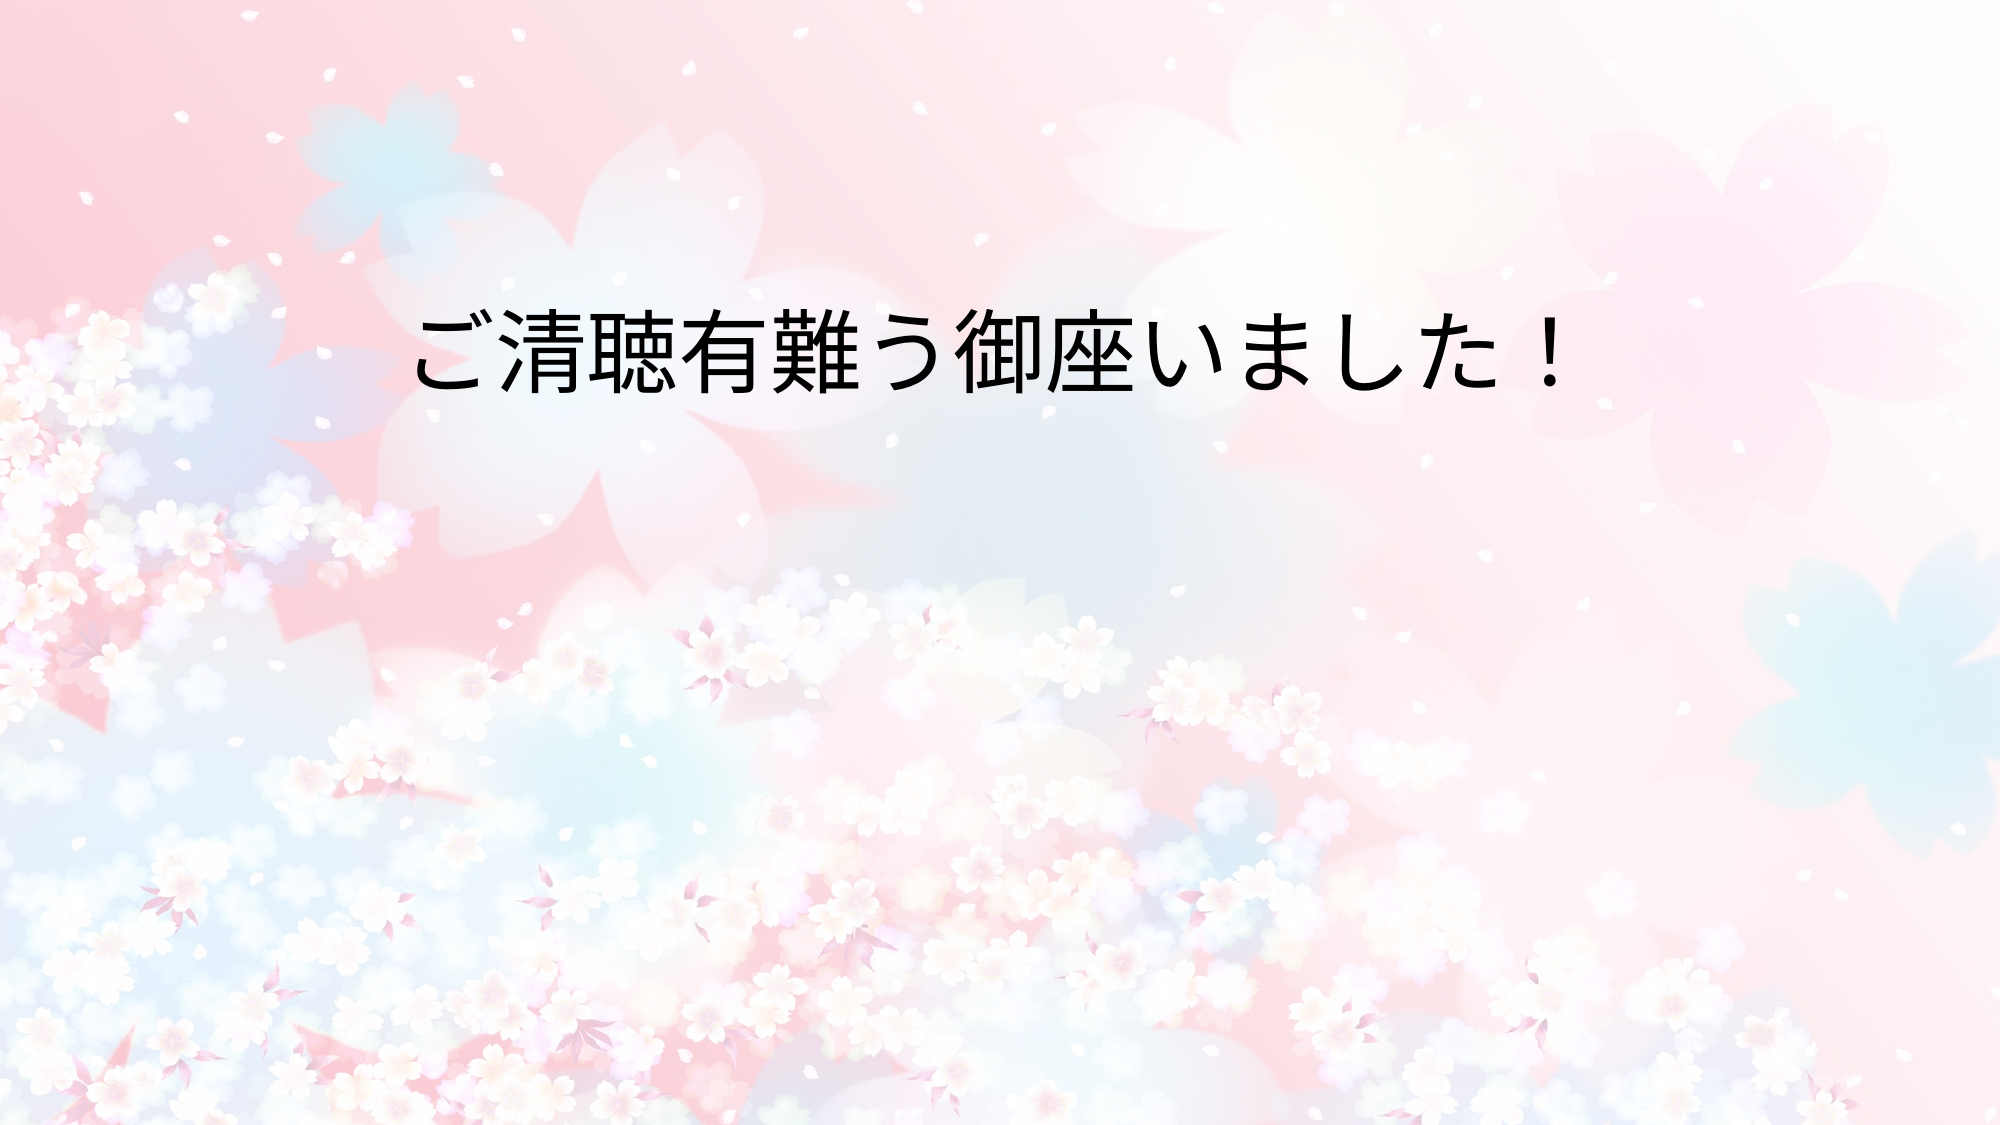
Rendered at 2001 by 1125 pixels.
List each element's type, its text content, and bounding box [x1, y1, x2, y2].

list ご清聴有難う御座いました！ [137, 299, 1863, 1014]
